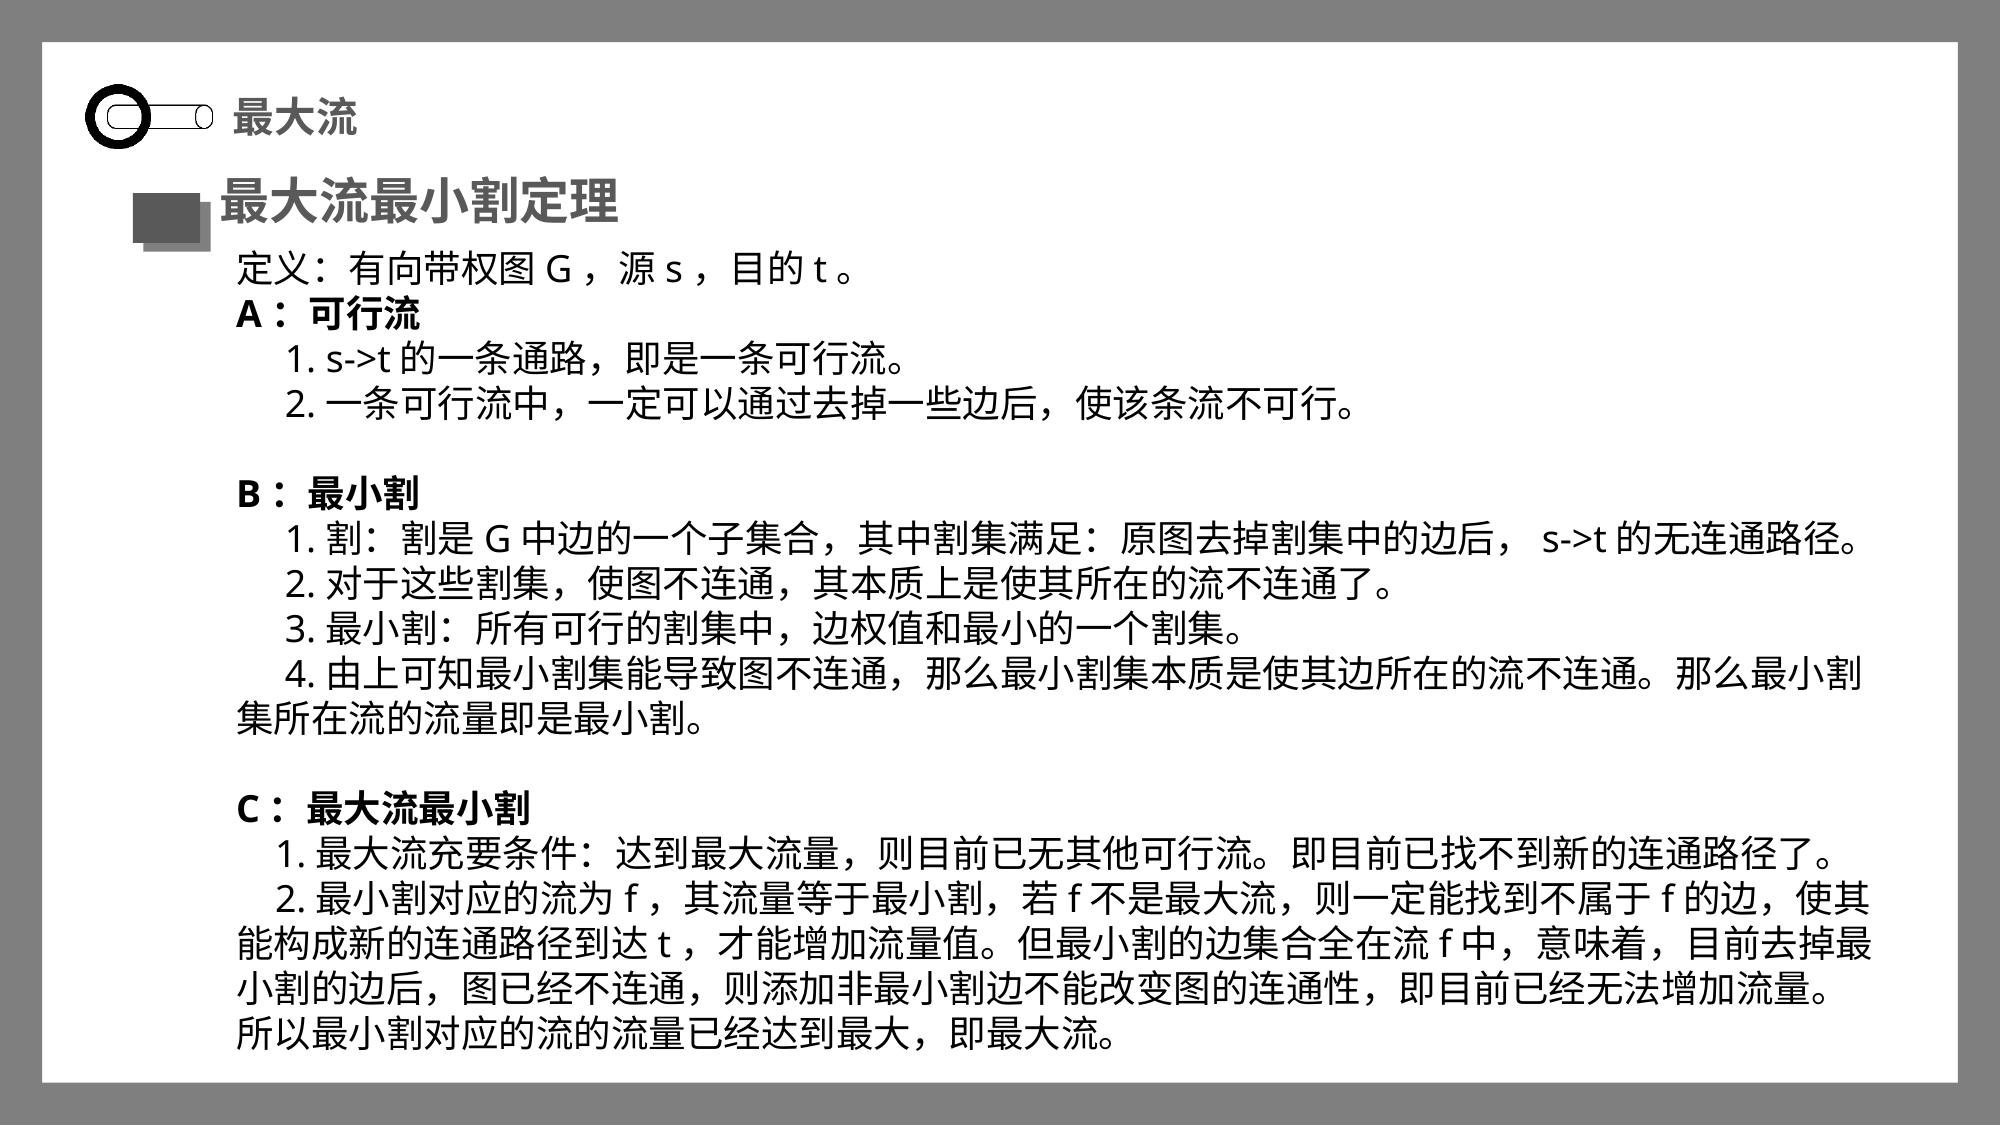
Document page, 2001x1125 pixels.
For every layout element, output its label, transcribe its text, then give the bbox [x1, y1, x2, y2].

text_box 定义：有向带权图G，源s，目的t。 A：可行流 1. s->t的一条通路，即是一条可行流。 2.一条可行流中，一定可以通过去掉一些边后，使该条流不可行。 B：最小割 1.割：割是G中边的一个子集合，其中割集满足：原图去掉割集中的边后，s->t的无连通路径。 2.对于这些割集，使图不连通，其本质上是使其所在的流不连通了。 3.最小割：所有可行的割集中，边权值和最小的一个割集。 4.由上可知最小割集能导致图不连通，那么最小割集本质是使其边所在的流不连通。那么最小割集所在流的流量即是最小割。 C：最大流最小割 1.最大流充要条件：达到最大流量，则目前已无其他可行流。即目前已找不到新的连通路径了。 2.最小割对应的流为f，其流量等于最小割，若f不是最大流，则一定能找到不属于f的边，使其能构成新的连通路径到达t，才能增加流量值。但最小割的边集合全在流f中，意味着，目前去掉最小割的边后，图已经不连通，则添加非最小割边不能改变图的连通性，即目前已经无法增加流量。所以最小割对应的流的流量已经达到最大，即最大流。 [221, 237, 1894, 1063]
text_box [0, 0, 2000, 1125]
text_box [132, 192, 201, 244]
text_box [142, 201, 212, 253]
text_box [85, 84, 759, 149]
text_box 最大流最小割定理 [219, 169, 870, 300]
